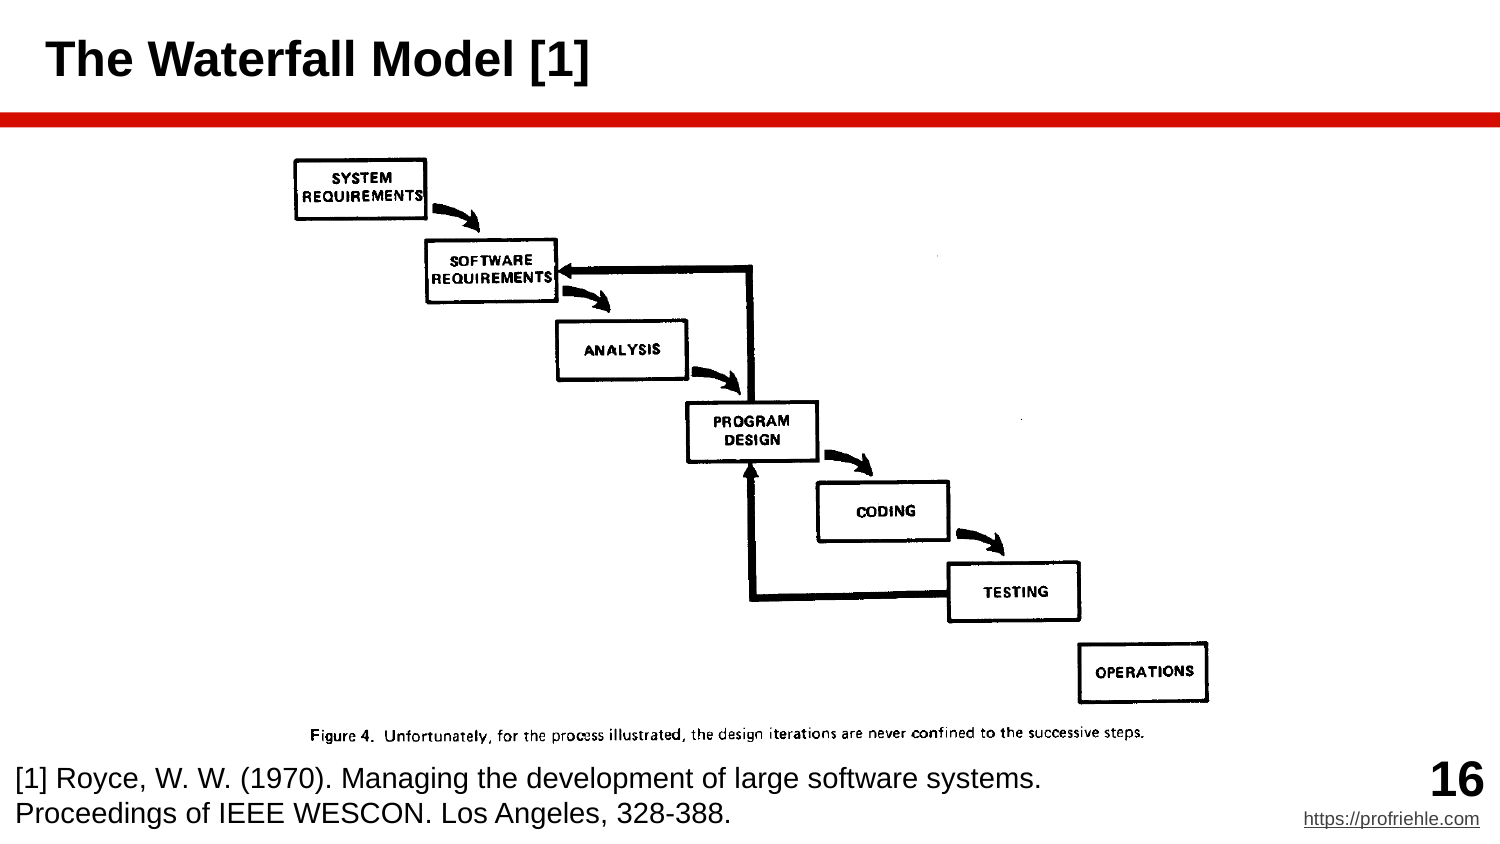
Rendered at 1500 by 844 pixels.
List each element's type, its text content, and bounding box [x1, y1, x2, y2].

title The Waterfall Model [1] [0, 0, 1500, 113]
text_box [1] Royce, W. W. (1970). Managing the development of large software systems. Proceedings of IEEE WESCON. Los Angeles, 328-388. [0, 694, 1200, 844]
slide_number ‹#› https://profriehle.com [1200, 724, 1500, 844]
picture [274, 149, 1226, 751]
